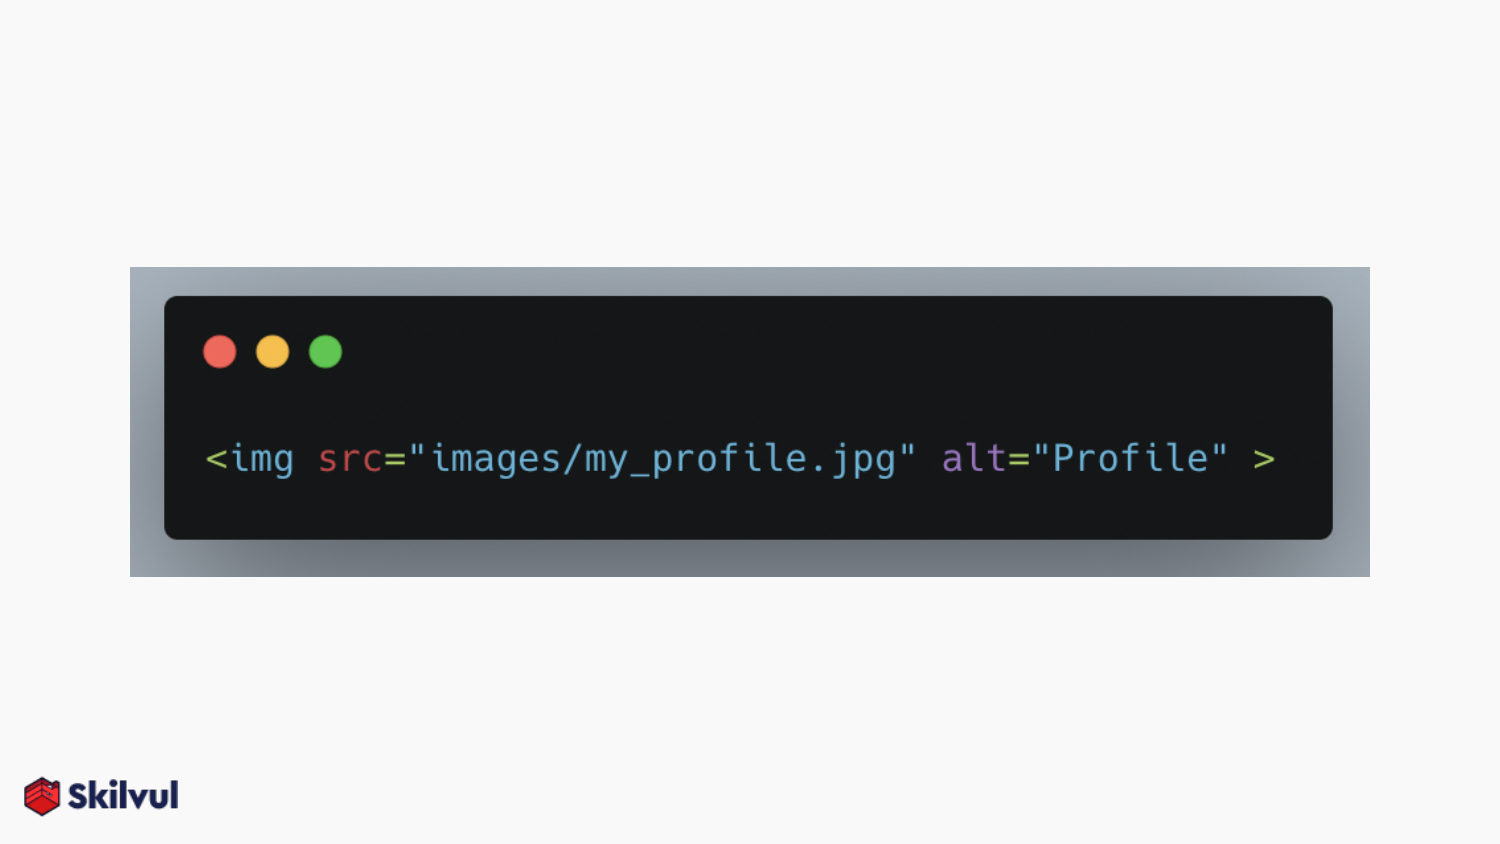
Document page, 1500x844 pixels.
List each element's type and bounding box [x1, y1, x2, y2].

picture [24, 774, 178, 819]
picture [130, 267, 1370, 577]
